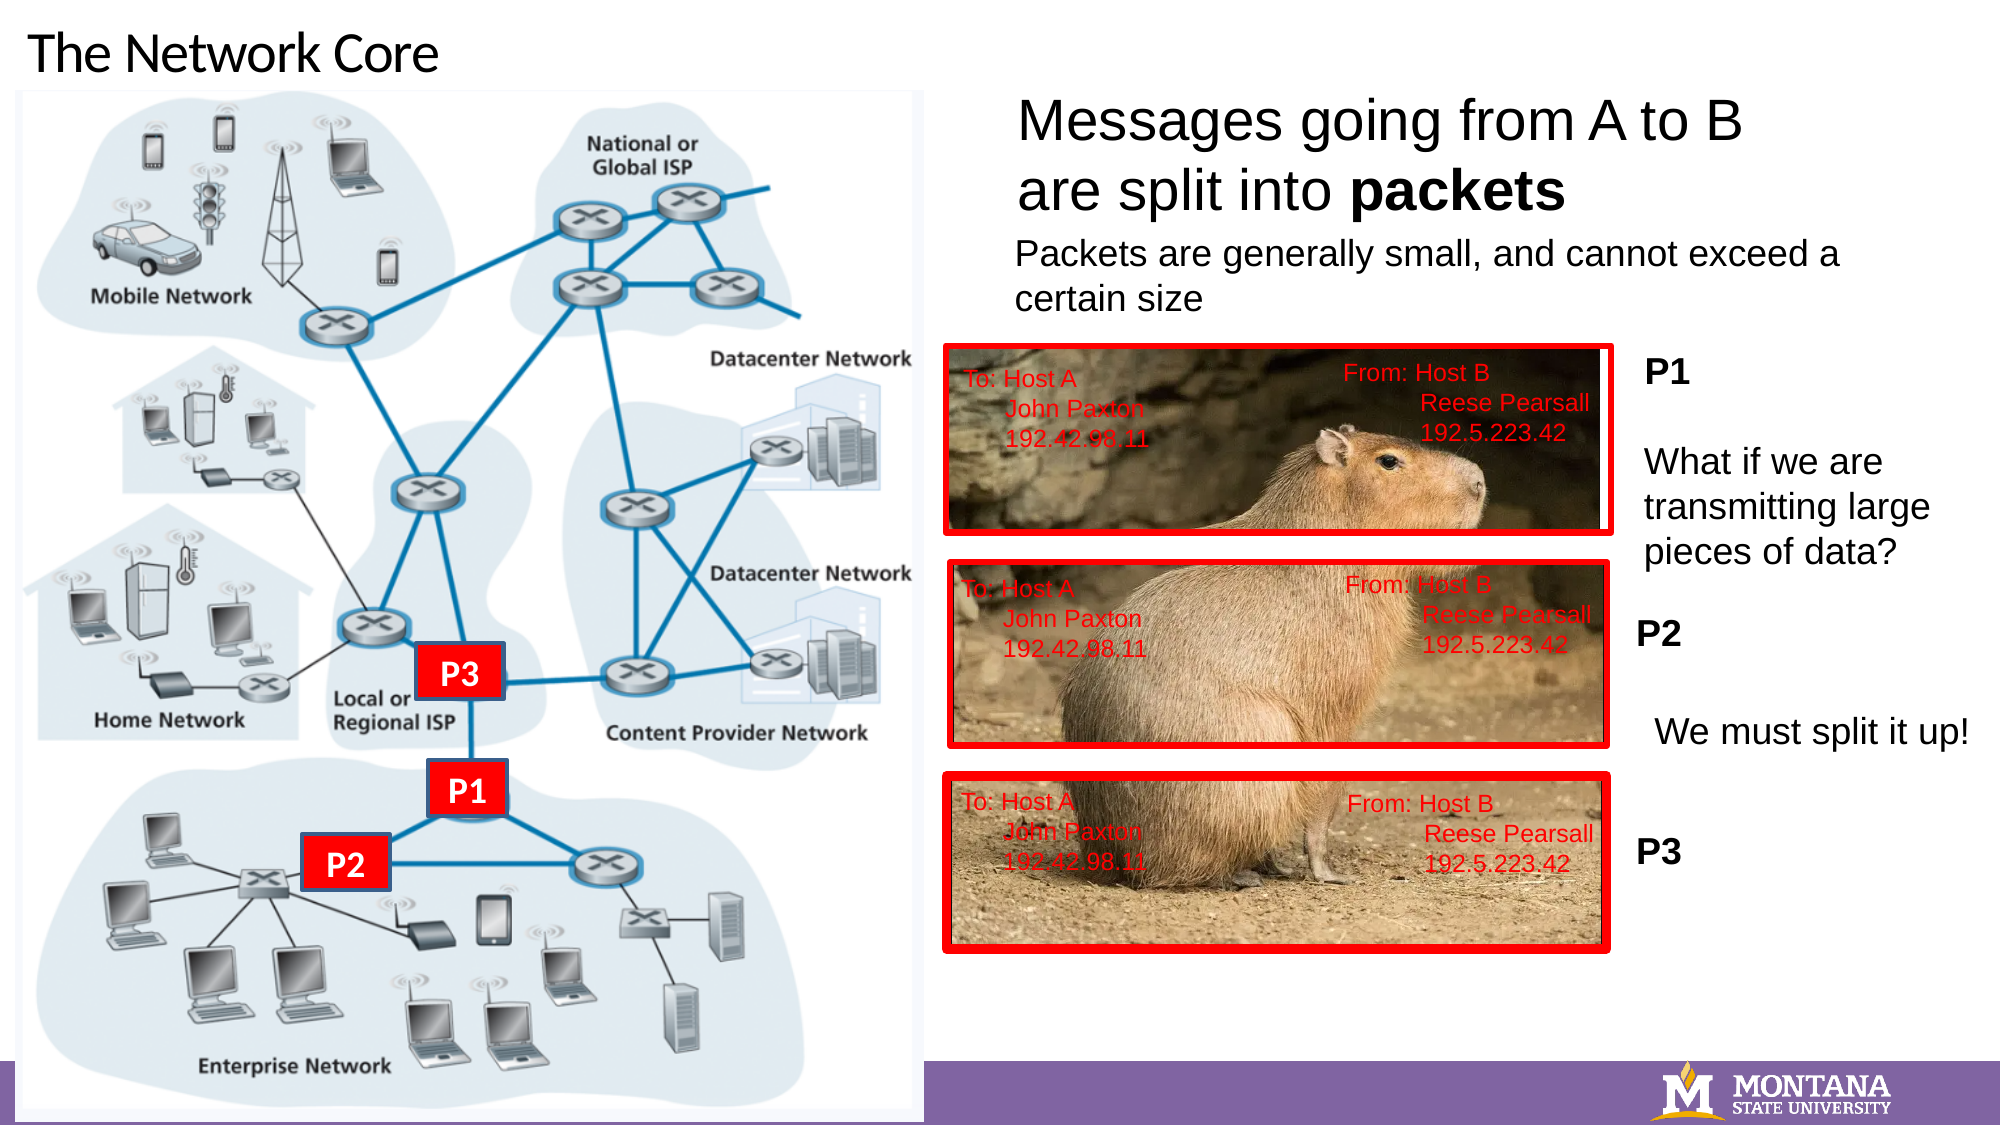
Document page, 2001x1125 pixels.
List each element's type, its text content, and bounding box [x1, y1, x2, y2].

picture [948, 348, 1609, 530]
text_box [927, 1060, 1647, 1125]
picture [1649, 1060, 1892, 1122]
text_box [1892, 1060, 2000, 1125]
text_box Messages going from A to B are split into packets [1003, 74, 1848, 221]
picture [14, 90, 924, 1122]
text_box We must split it up! [1639, 699, 1986, 760]
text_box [0, 1060, 10, 1125]
text_box The Network Core [24, 12, 900, 85]
text_box Packets are generally small, and cannot exceed a certain size [999, 221, 1909, 327]
text_box P2 [1621, 601, 1697, 662]
text_box What if we are transmitting large pieces of data? [1629, 429, 1980, 580]
text_box P3 [1621, 820, 1697, 880]
picture [952, 565, 1605, 743]
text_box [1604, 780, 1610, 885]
picture [950, 780, 1603, 945]
text_box P1 [1629, 340, 1706, 400]
text_box From: Host B Reese Pearsall 192.5.223.42 [1330, 560, 1608, 568]
